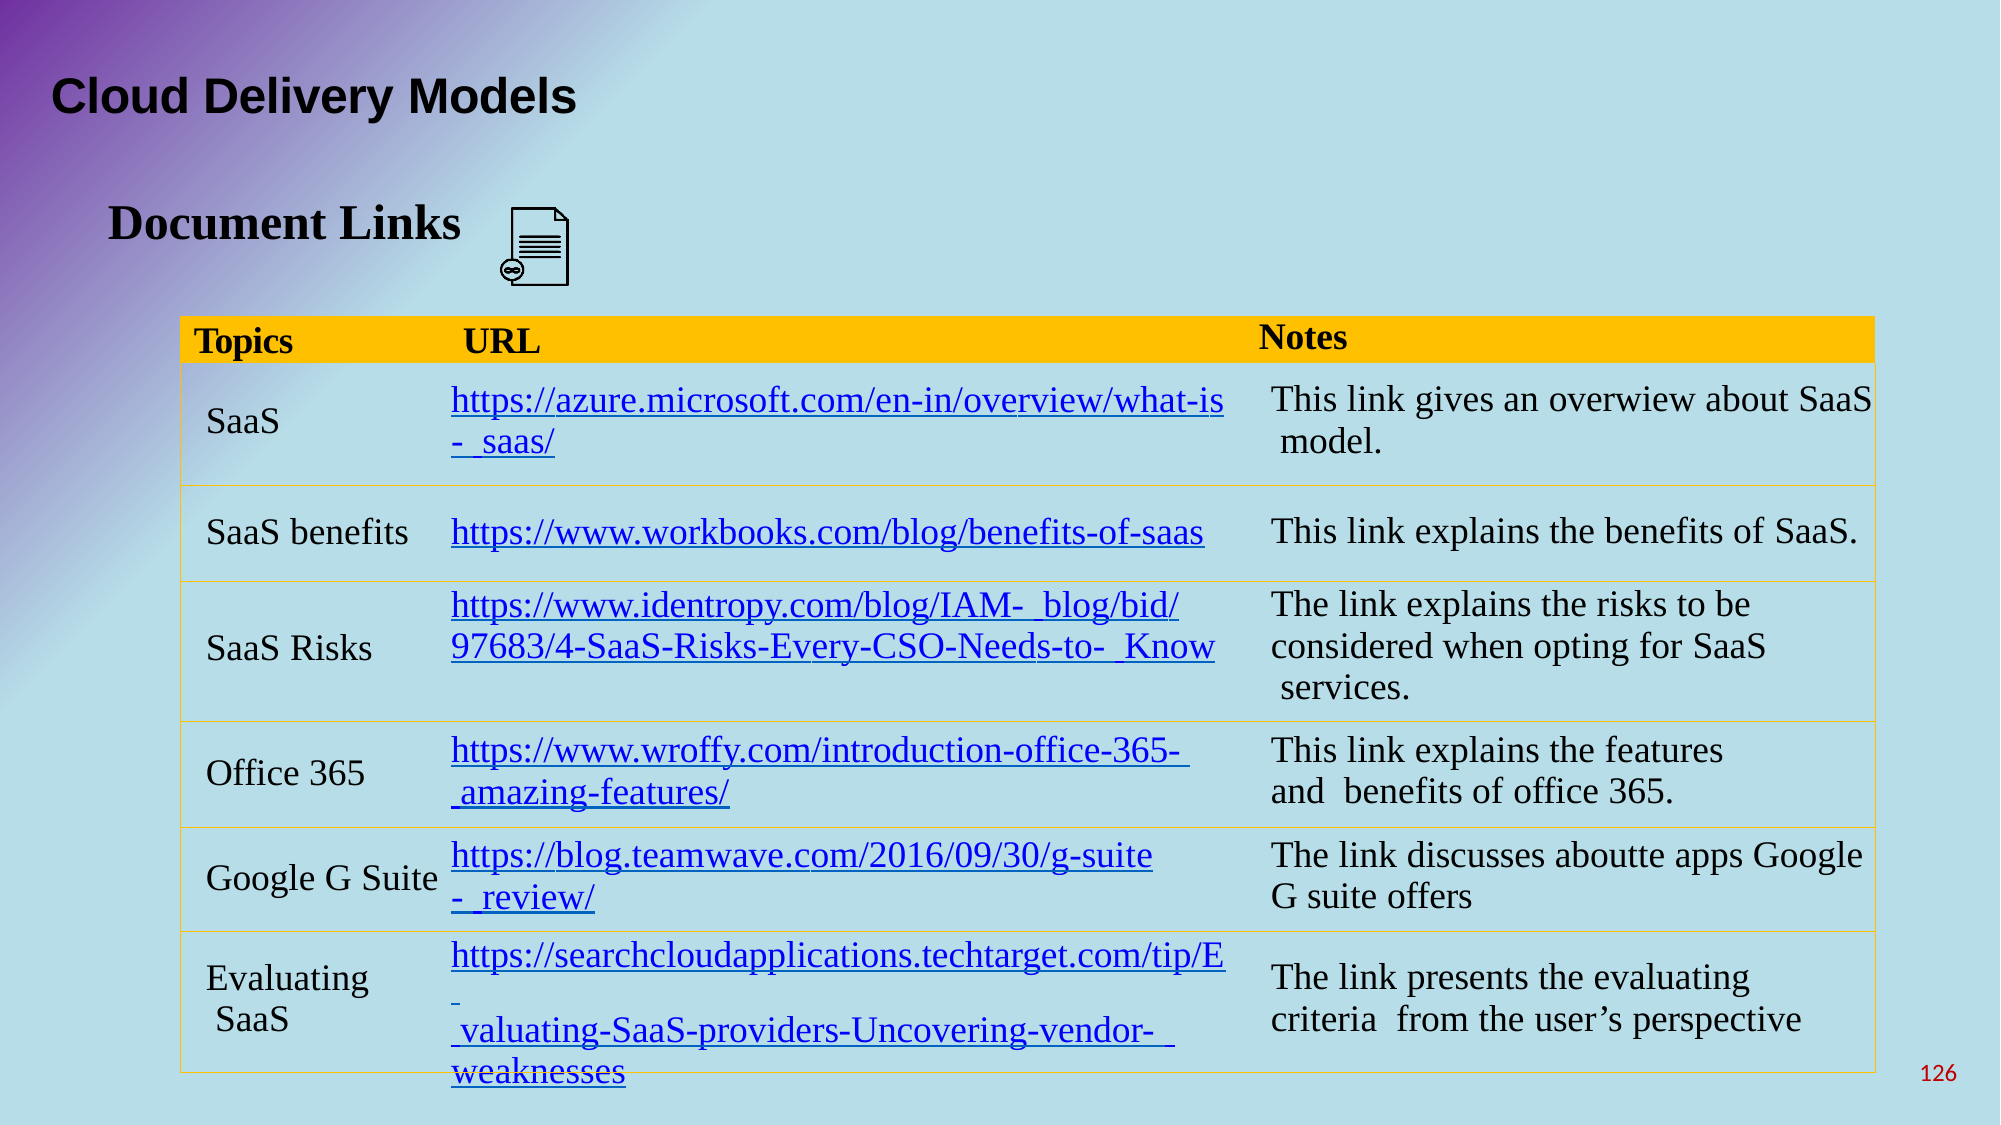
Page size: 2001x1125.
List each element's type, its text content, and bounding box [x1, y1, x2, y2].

table_cell https://blog.teamwave.com/2016/09/30/g-suite- review/ [445, 828, 1250, 931]
table_cell SaaS benefits [181, 486, 445, 581]
table_cell Office 365 [181, 722, 445, 827]
title Cloud Delivery Models [48, 61, 581, 251]
table_header Notes [1250, 316, 1875, 363]
table_cell https://www.workbooks.com/blog/benefits-of-saas [445, 486, 1250, 581]
table_cell Evaluating SaaS [181, 932, 445, 1072]
table_cell This link explains the features and benefits of office 365. [1250, 722, 1875, 827]
table_cell https://searchcloudapplications.techtarget.com/tip/E valuating-SaaS-providers-Uncovering-vendor- weaknesses [445, 932, 1250, 1072]
table_cell SaaS Risks [181, 582, 445, 721]
table_cell SaaS [181, 363, 445, 485]
table_cell The link presents the evaluating criteria from the user’s perspective [1250, 932, 1875, 1072]
table_cell This link explains the benefits of SaaS. [1250, 486, 1875, 581]
table_cell This link gives an overwiew about SaaS model. [1250, 363, 1875, 485]
text_box [491, 207, 577, 286]
table_cell The link discusses aboutte apps Google G suite offers [1250, 828, 1875, 931]
text_box 126 [1913, 1060, 1964, 1087]
text_box Document Links [105, 187, 465, 250]
table_cell The link explains the risks to be considered when opting for SaaS services. [1250, 582, 1875, 721]
table_cell https://azure.microsoft.com/en-in/overview/what-is- saas/ [445, 363, 1250, 485]
table_cell https://www.identropy.com/blog/IAM- blog/bid/97683/4-SaaS-Risks-Every-CSO-Needs-to- Know [445, 582, 1250, 721]
table_header URL [445, 316, 1250, 363]
table_header Topics [180, 316, 445, 363]
table_cell https://www.wroffy.com/introduction-office-365- amazing-features/ [445, 722, 1250, 827]
table_cell Google G Suite [181, 828, 445, 931]
